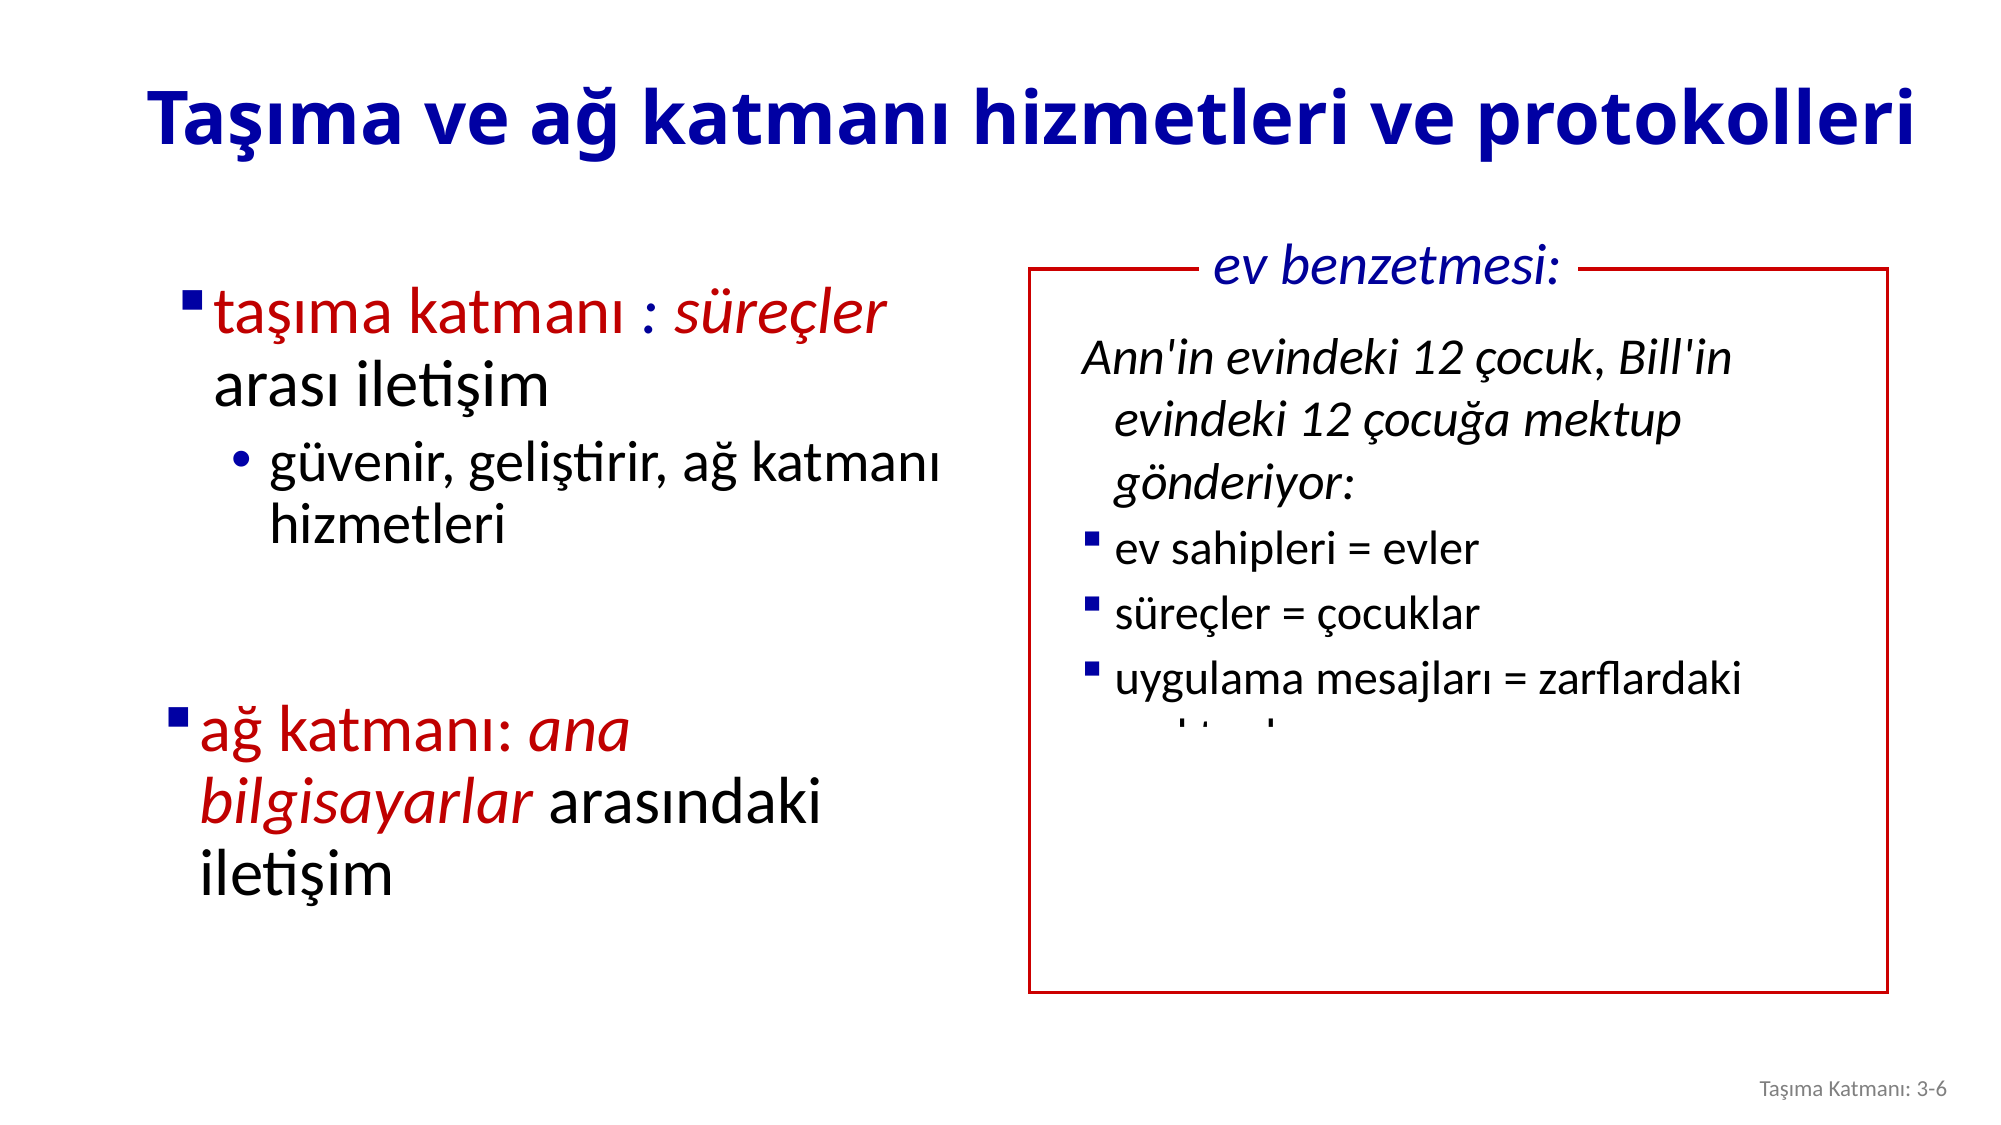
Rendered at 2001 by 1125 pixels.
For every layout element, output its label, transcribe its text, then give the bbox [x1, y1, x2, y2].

text_box taşıma katmanı : süreçler arası iletişim güvenir, geliştirir, ağ katmanı hizmetleri [140, 268, 999, 639]
text_box ağ katmanı: ana bilgisayarlar arasındaki iletişim [126, 686, 985, 918]
slide_number Taşıma Katmanı: 3-6 [1512, 1056, 1963, 1117]
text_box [1029, 179, 1927, 1013]
title Taşıma ve ağ katmanı hizmetleri ve protokolleri [131, 47, 1952, 195]
